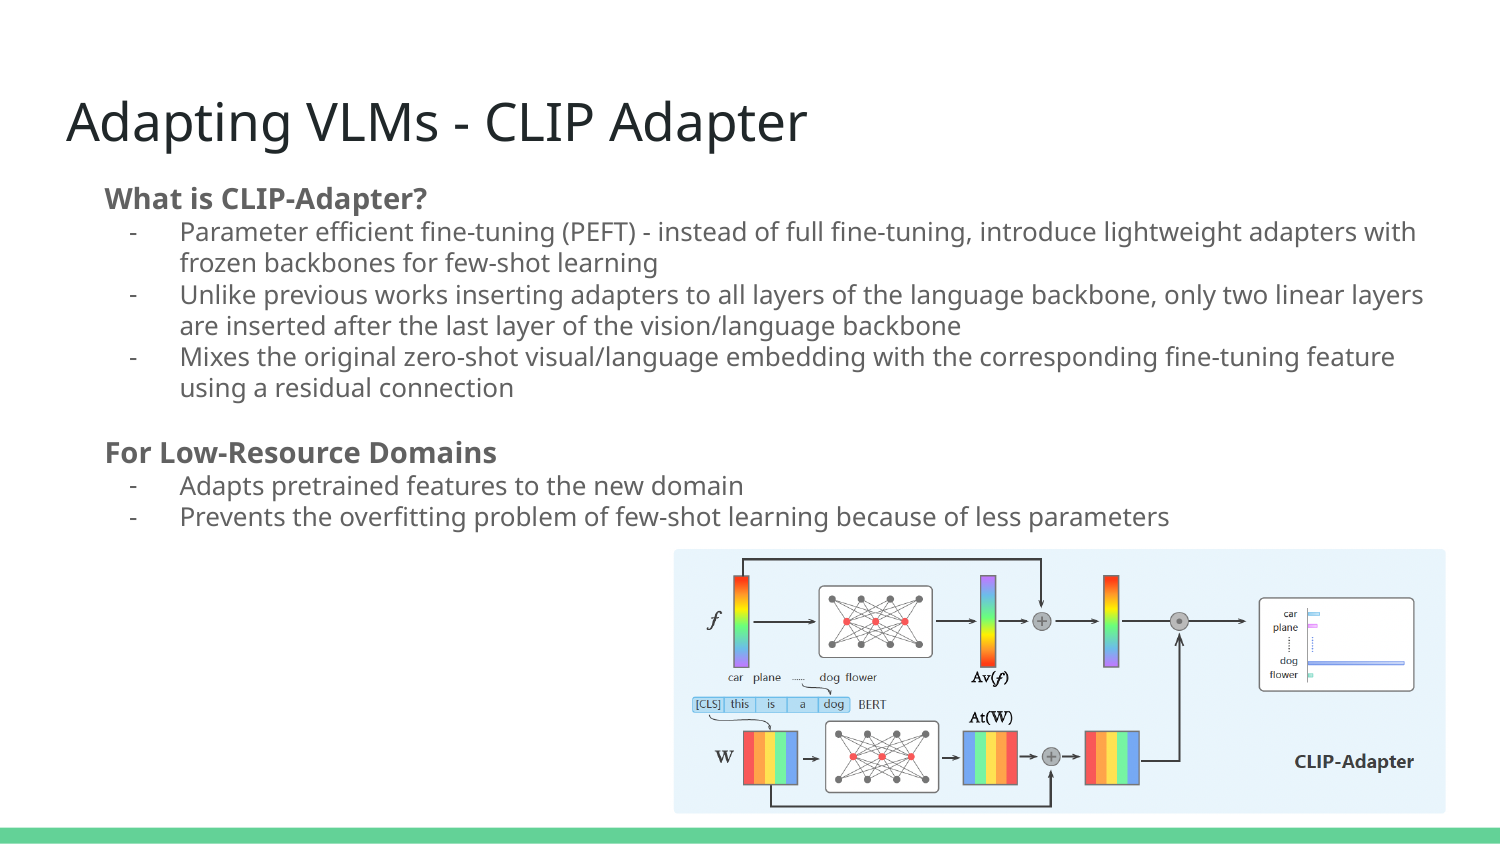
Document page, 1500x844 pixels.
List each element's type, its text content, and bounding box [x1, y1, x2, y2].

title Adapting VLMs - CLIP Adapter [51, 72, 1449, 167]
picture [668, 546, 1450, 815]
text_box What is CLIP-Adapter? Parameter efficient fine-tuning (PEFT) - instead of full fine-tuning, introduce lightweight adapters with frozen backbones for few-shot learning Unlike previous works inserting adapters to all layers of the language backbone, only two linear layers are inserted after the last layer of the vision/language backbone Mixes the original zero-shot visual/language embedding with the corresponding fine-tuning feature using a residual connection For Low-Resource Domains Adapts pretrained features to the new domain Prevents the overfitting problem of few-shot learning because of less parameters [89, 165, 1449, 678]
